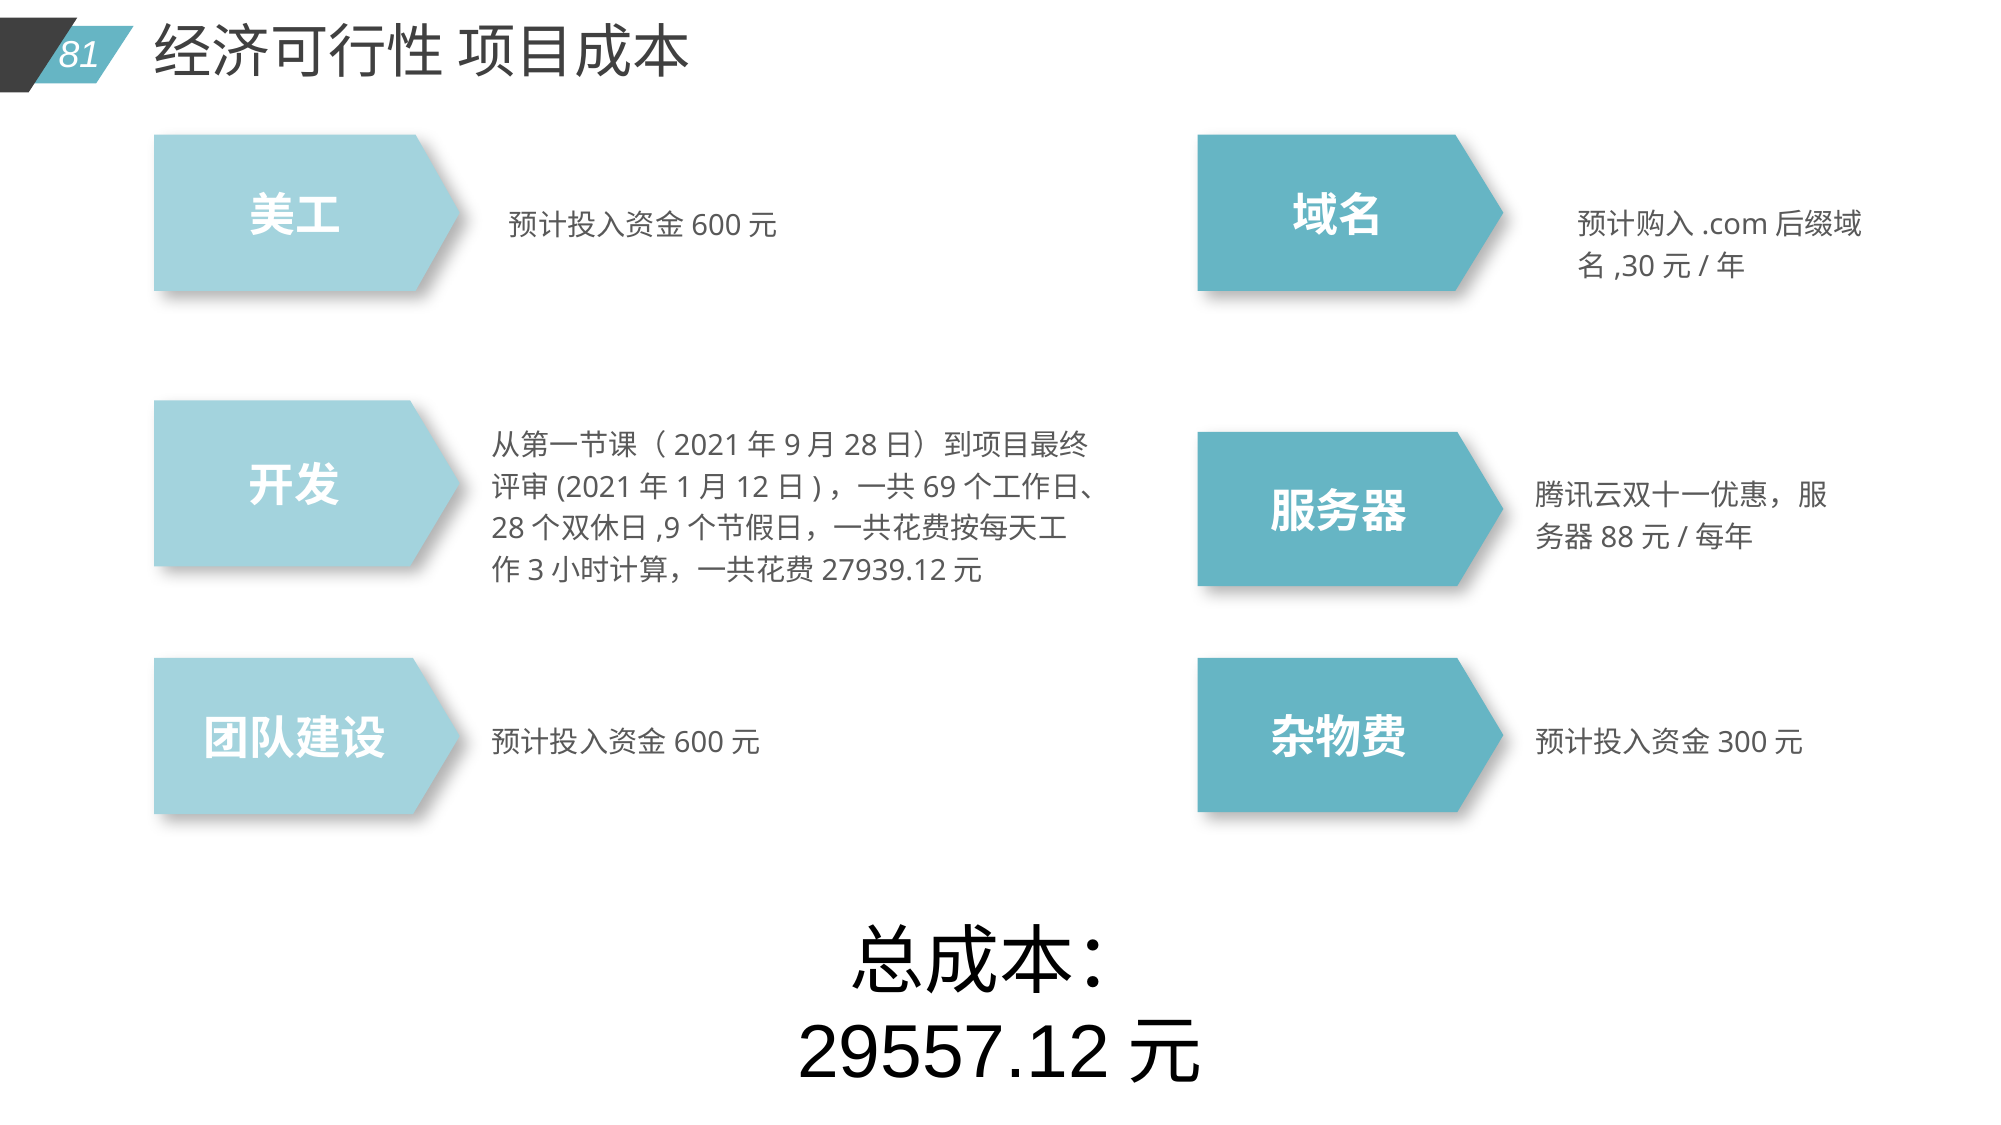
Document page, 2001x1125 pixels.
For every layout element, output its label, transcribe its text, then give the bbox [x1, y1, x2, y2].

text_box 美工 [152, 133, 461, 292]
text_box 团队建设 [152, 656, 461, 816]
text_box 从第一节课（2021年9月28日）到项目最终评审(2021年1月12日)，一共69个工作日、28个双休日,9个节假日，一共花费按每天工作3小时计算，一共花费27939.12元 [491, 418, 1095, 587]
text_box 预计购入.com后缀域名,30元/年 [1577, 198, 1884, 282]
text_box 域名 [1196, 133, 1505, 292]
text_box 杂物费 [1196, 656, 1505, 814]
text_box 预计投入资金600元 [508, 199, 815, 242]
text_box 开发 [152, 399, 461, 568]
text_box 腾讯云双十一优惠，服务器88元/每年 [1535, 469, 1841, 554]
text_box 服务器 [1196, 430, 1505, 588]
text_box 预计投入资金600元 [491, 716, 798, 759]
text_box 预计投入资金300元 [1535, 716, 1841, 759]
text_box 经济可行性 项目成本 [138, 6, 706, 91]
text_box 总成本： 29557.12元 [698, 905, 1302, 1100]
